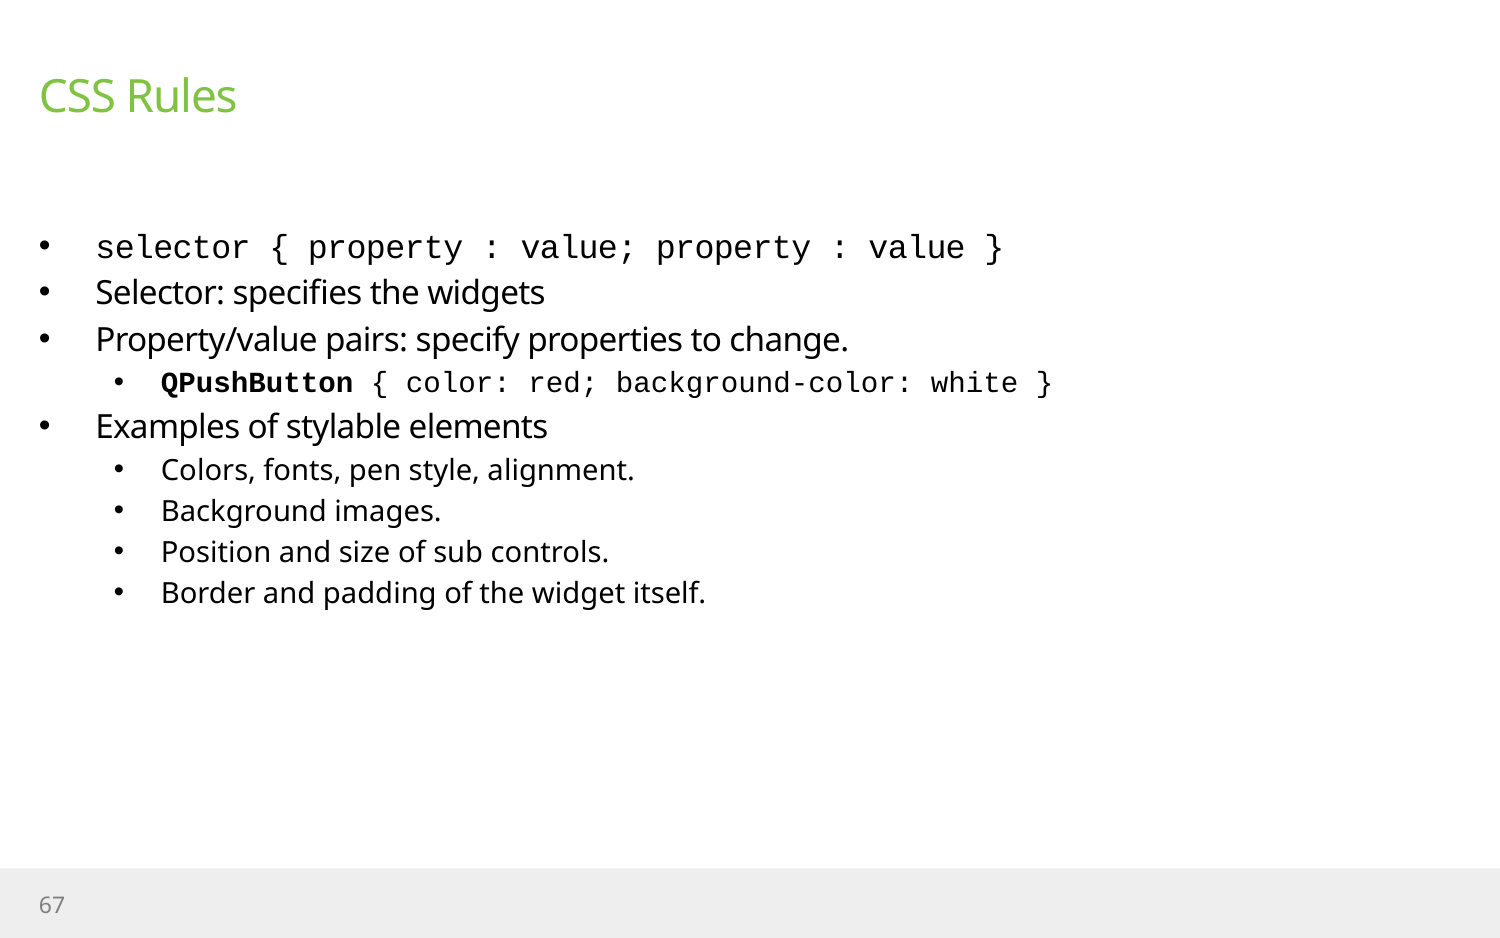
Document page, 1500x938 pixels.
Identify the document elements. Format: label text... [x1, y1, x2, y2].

slide_number 67 [39, 892, 410, 921]
title CSS Rules [39, 66, 1052, 195]
list selector { property : value; property : value } Selector: specifies the widgets Property/value pairs: specify properties to change. QPushButton { color: red; background-color: white } Examples of stylable elements Colors, fonts, pen style, alignment. Background images. Position and size of sub controls. Border and padding of the widget itself. [39, 224, 1471, 846]
